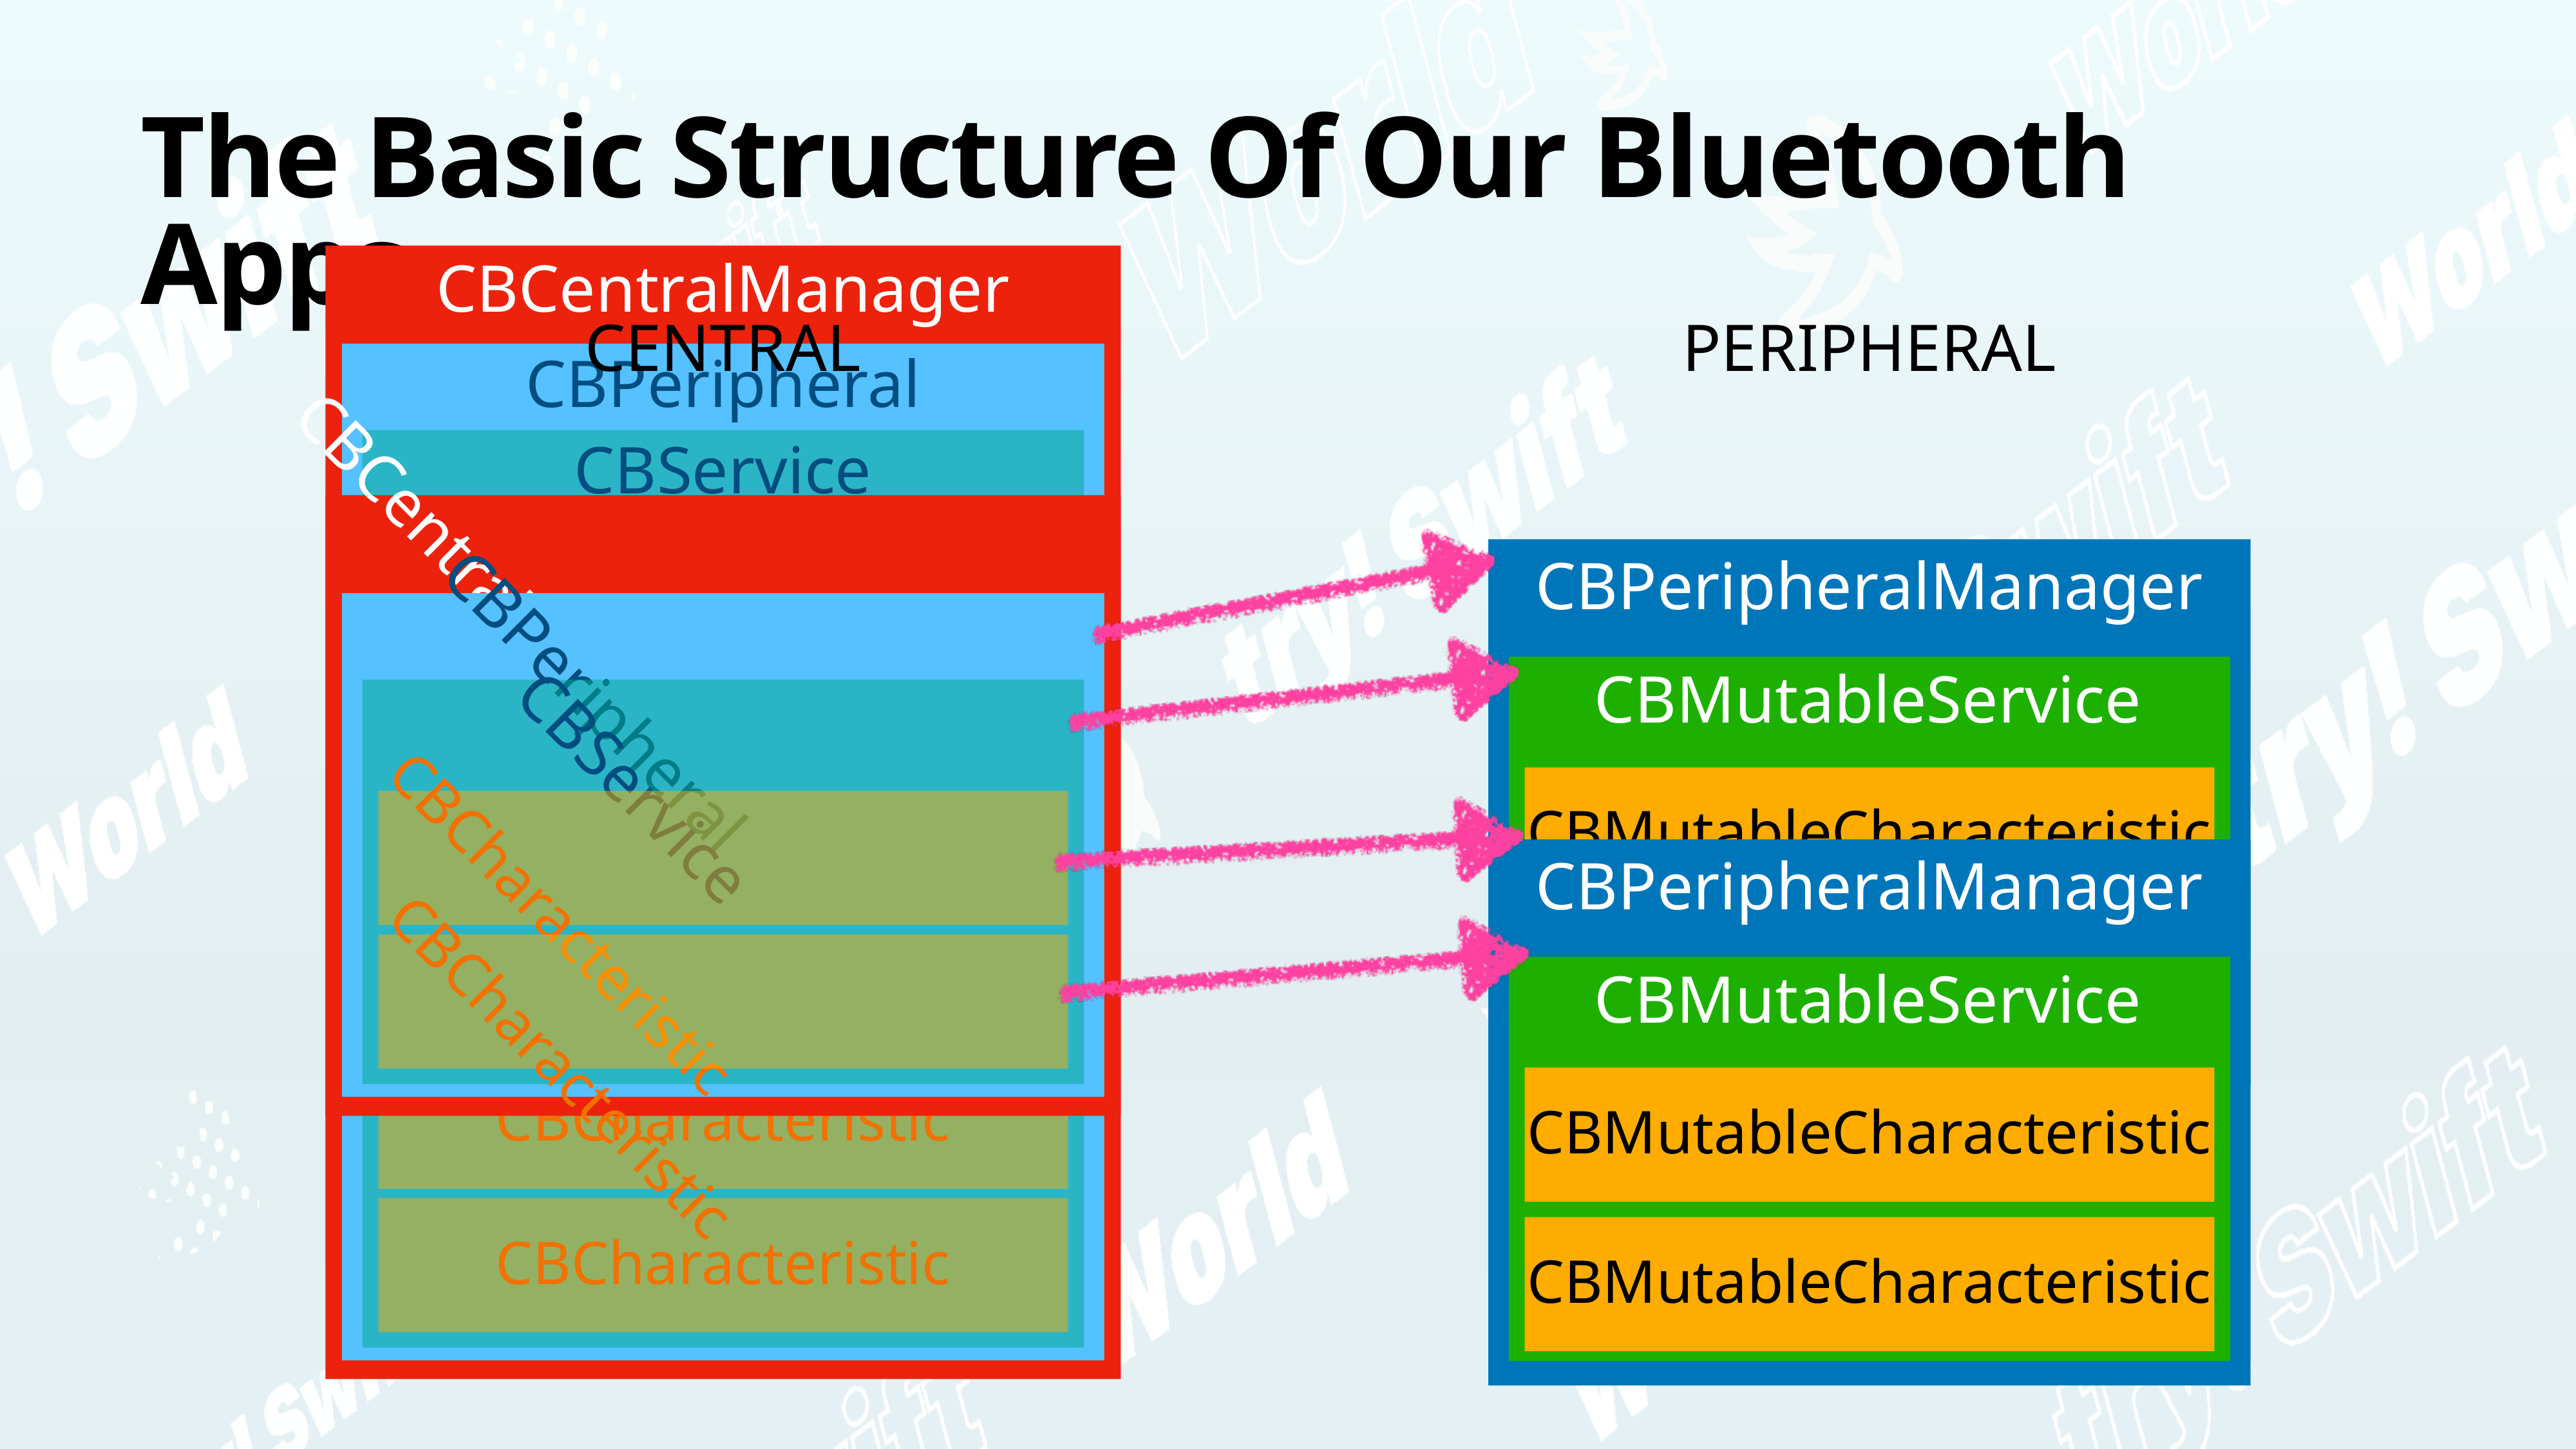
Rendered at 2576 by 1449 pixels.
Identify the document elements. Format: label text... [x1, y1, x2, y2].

picture [1054, 516, 1533, 761]
title The Basic Structure Of Our Bluetooth Apps [135, 106, 2362, 258]
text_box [1488, 839, 2251, 1386]
text_box PERIPHERAL [1676, 310, 2062, 391]
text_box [325, 1136, 1121, 1379]
picture [1046, 914, 1542, 1032]
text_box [325, 495, 1121, 1136]
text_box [341, 1136, 1104, 1361]
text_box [325, 245, 1121, 495]
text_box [1488, 539, 2251, 839]
picture [1041, 795, 1537, 902]
